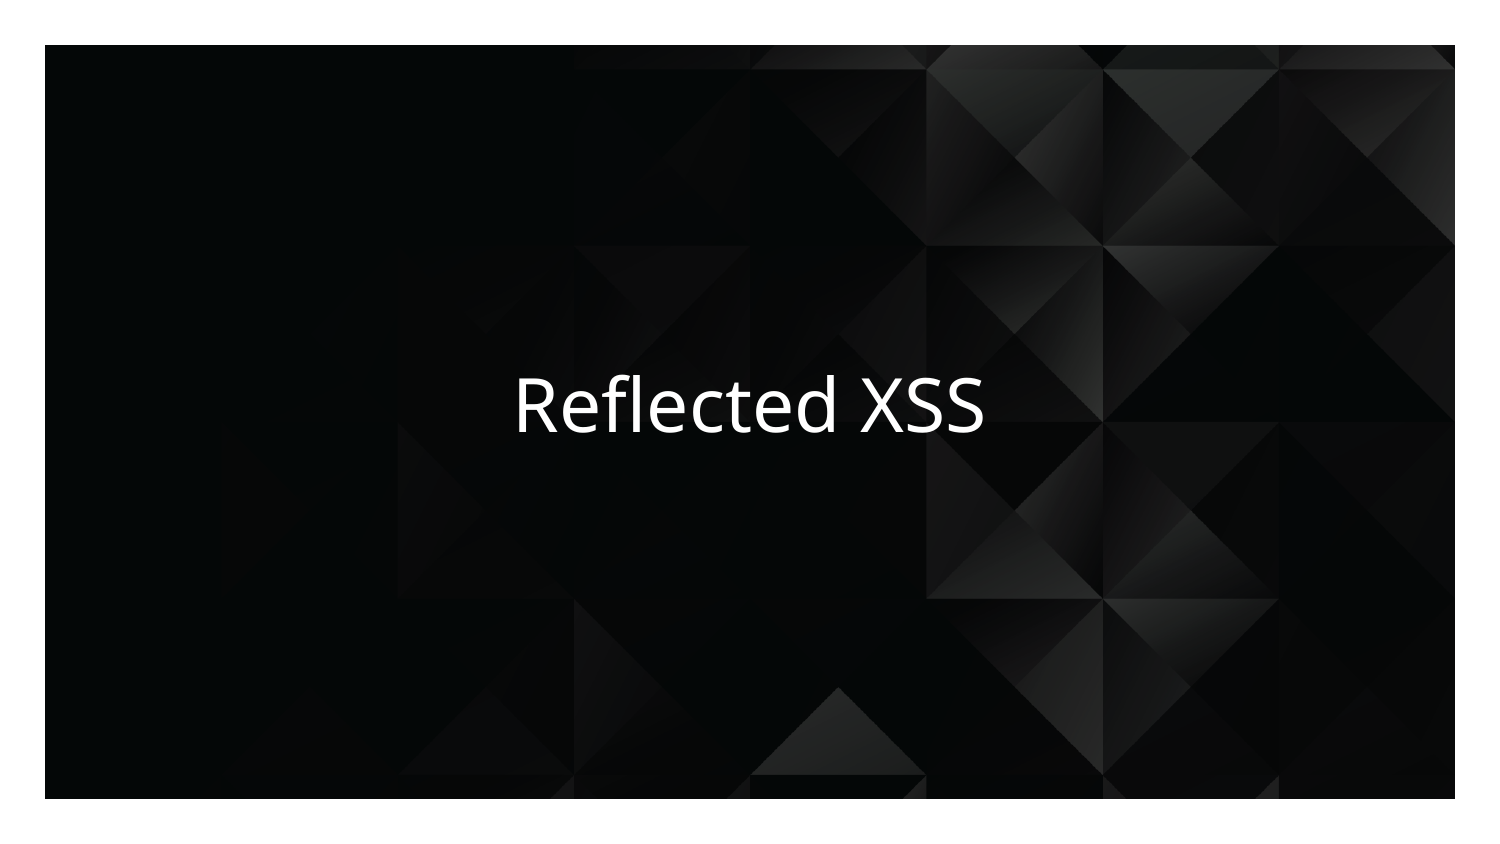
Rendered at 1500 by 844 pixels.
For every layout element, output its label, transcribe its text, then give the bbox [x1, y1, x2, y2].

picture [45, 473, 1455, 799]
picture [45, 45, 1455, 342]
title Reflected XSS [45, 342, 1455, 473]
